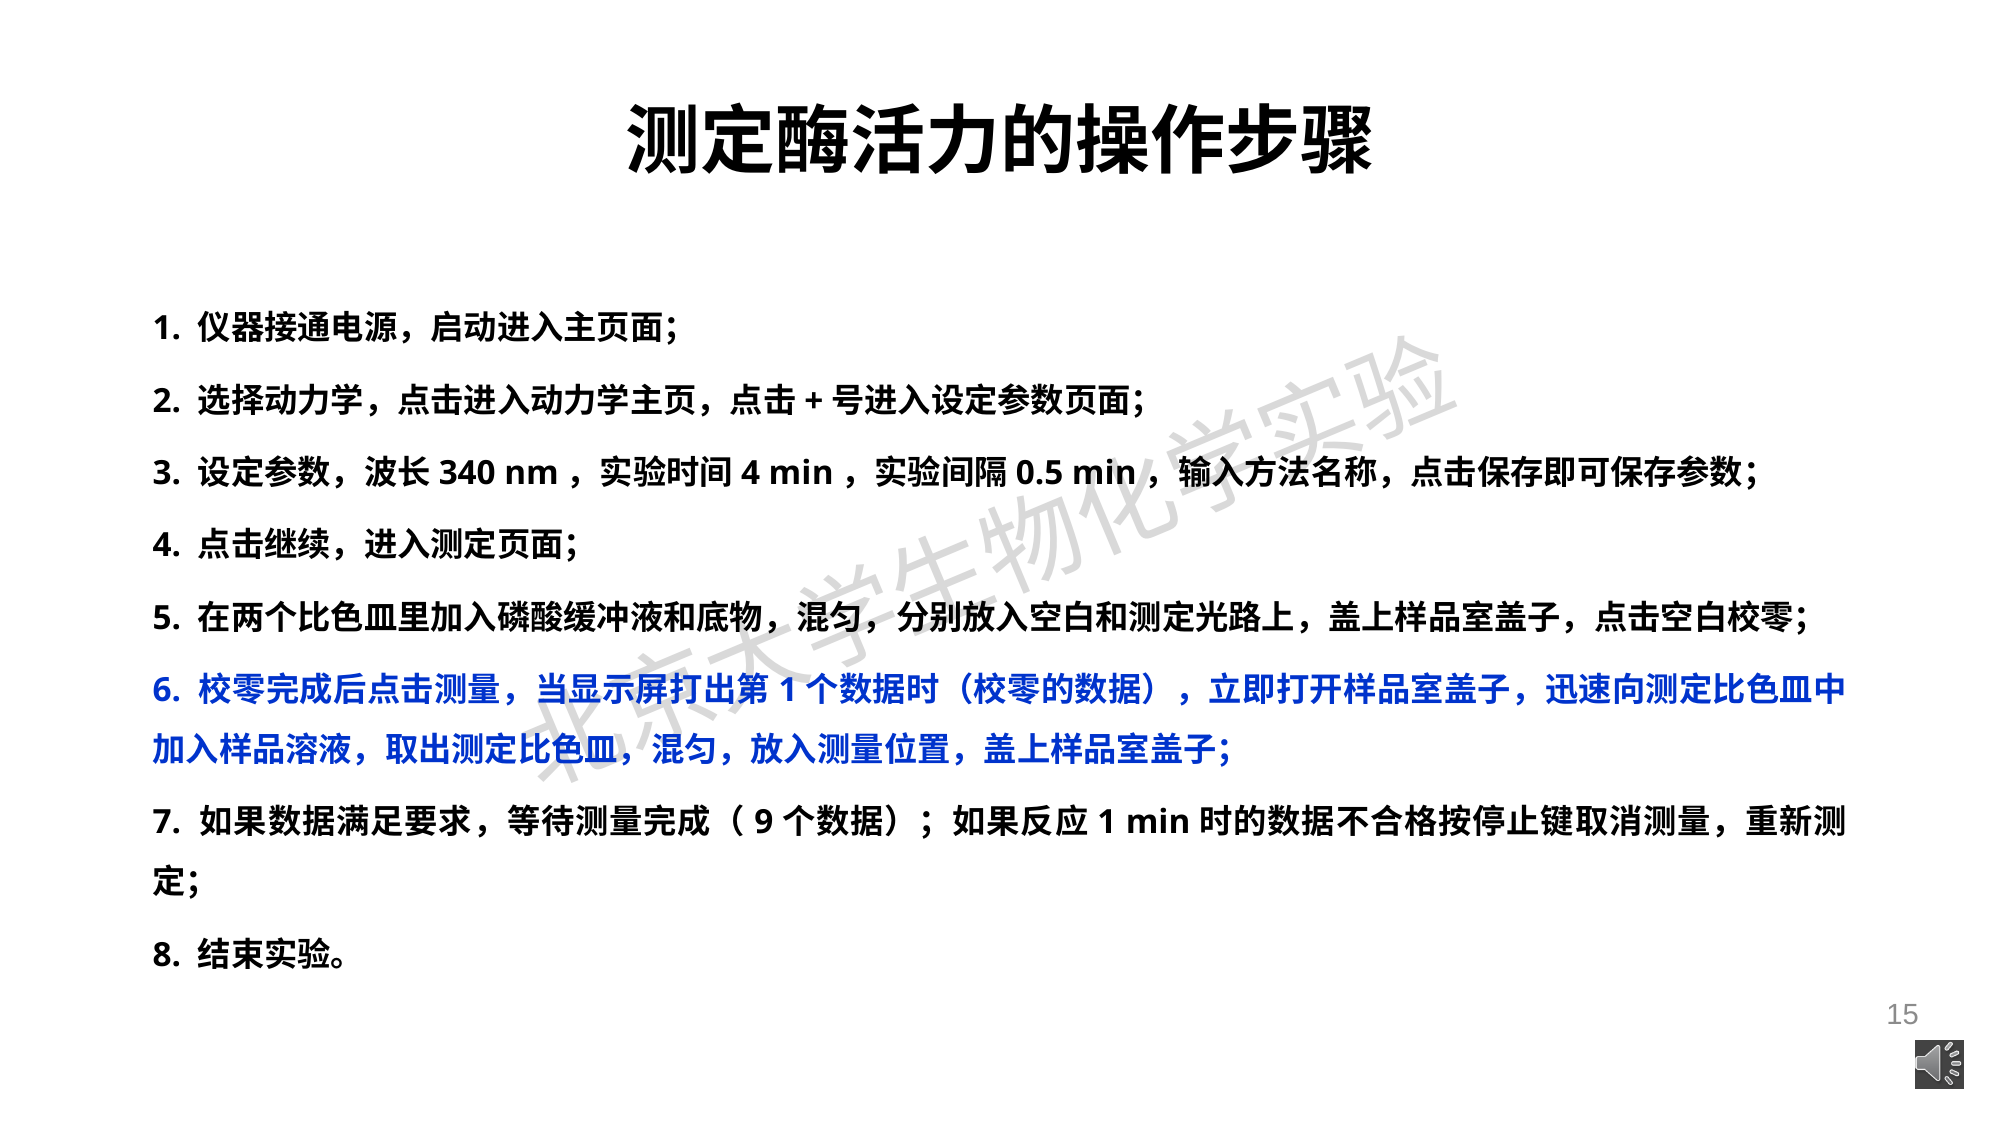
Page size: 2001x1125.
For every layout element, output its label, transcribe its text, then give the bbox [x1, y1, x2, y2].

list 1. 仪器接通电源，启动进入主页面； 2. 选择动力学，点击进入动力学主页，点击+号进入设定参数页面； 3. 设定参数，波长340 nm，实验时间4 min，实验间隔0.5 min，输入方法名称，点击保存即可保存参数； 4. 点击继续，进入测定页面； 5. 在两个比色皿里加入磷酸缓冲液和底物，混匀，分别放入空白和测定光路上，盖上样品室盖子，点击空白校零； 6. 校零完成后点击测量，当显示屏打出第1个数据时（校零的数据），立即打开样品室盖子，迅速向测定比色皿中加入样品溶液，取出测定比色皿，混匀，放入测量位置，盖上样品室盖子； 7. 如果数据满足要求，等待测量完成（9个数据）；如果反应1 min时的数据不合格按停止键取消测量，重新测定； 8. 结束实验。 [137, 278, 1863, 953]
title 测定酶活力的操作步骤 [368, 66, 1633, 209]
picture [1914, 1039, 1965, 1090]
slide_number 15 [1433, 987, 1934, 1066]
